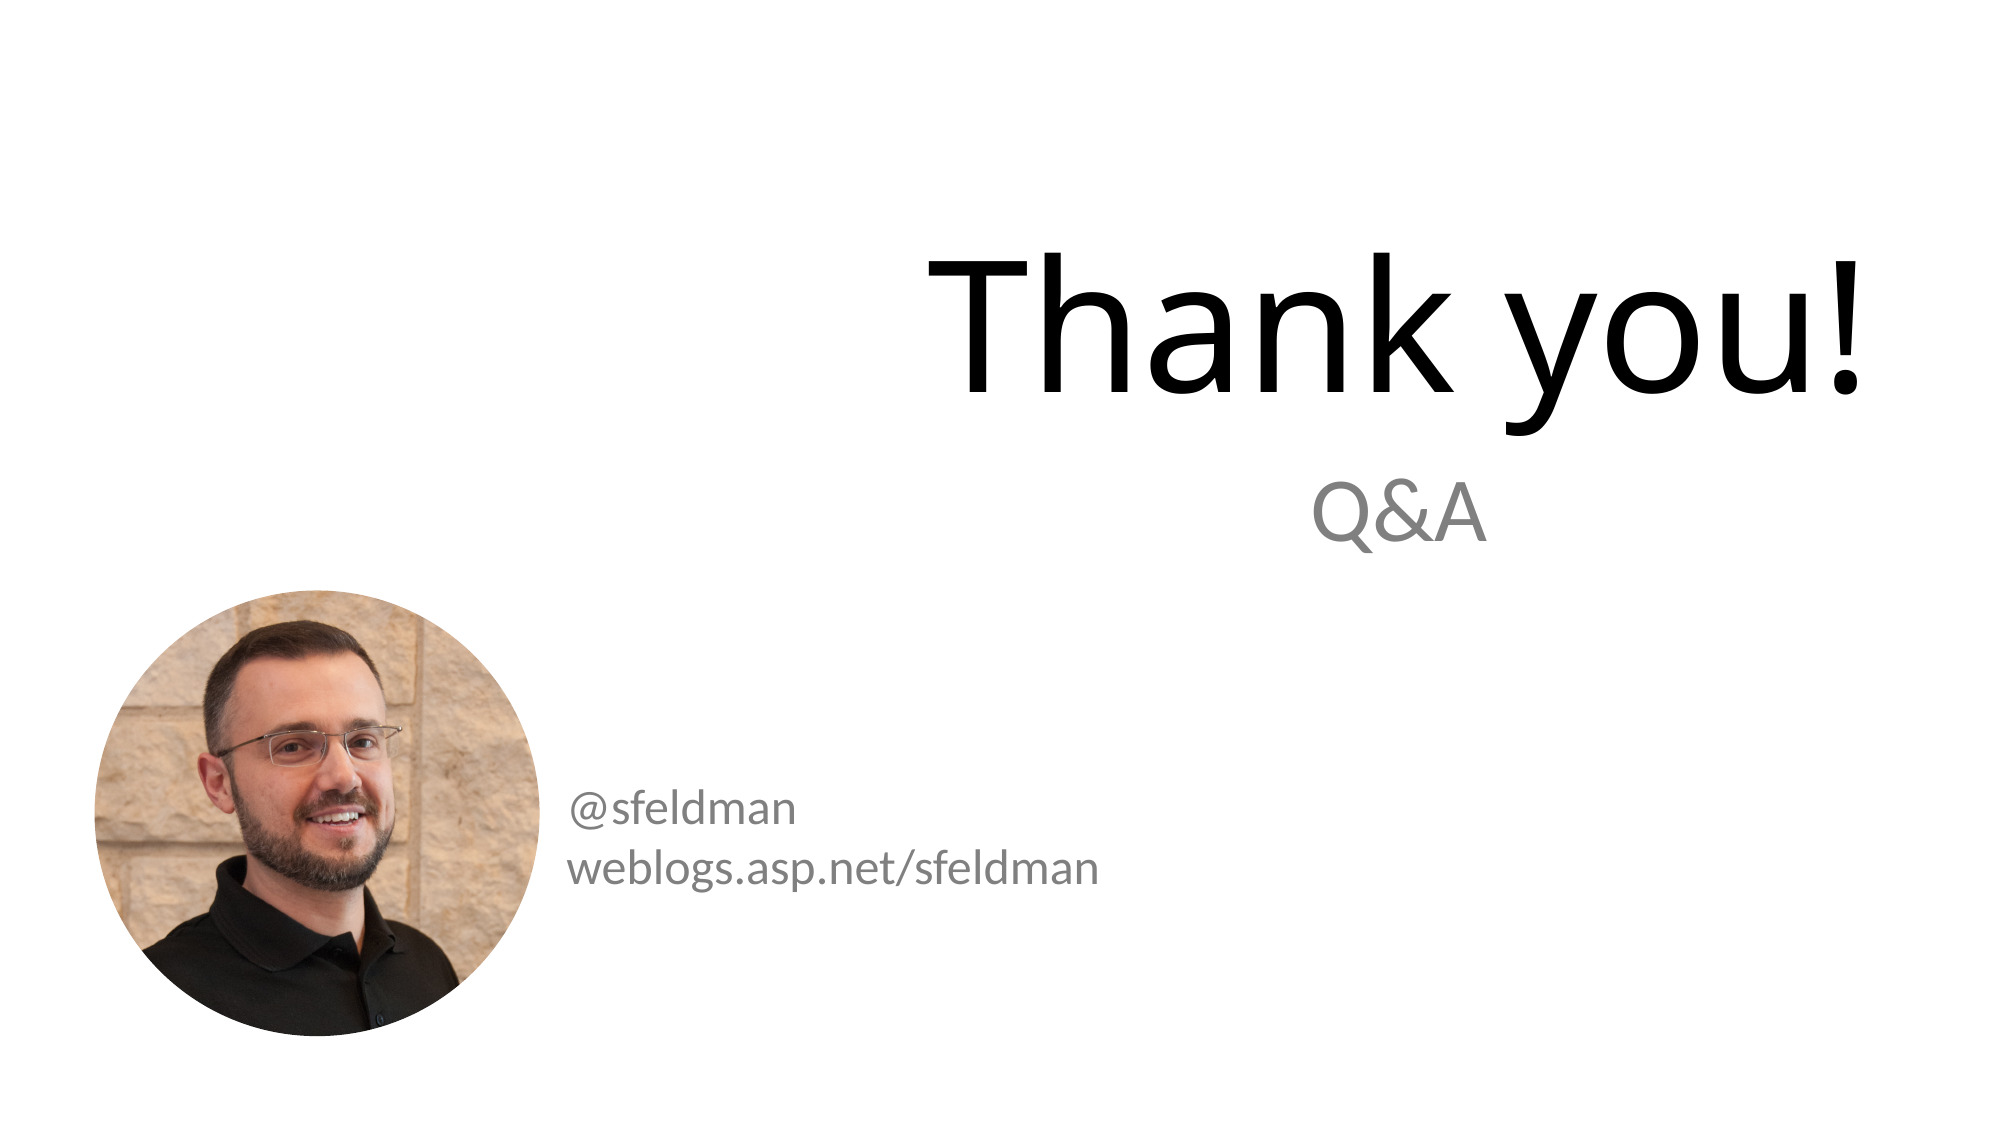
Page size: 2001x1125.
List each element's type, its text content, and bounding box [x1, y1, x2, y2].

title Thank you! [841, 48, 1958, 440]
subtitle Q&A [841, 455, 1958, 591]
picture [94, 590, 540, 1037]
text_box @sfeldman weblogs.asp.net/sfeldman [551, 766, 1181, 902]
